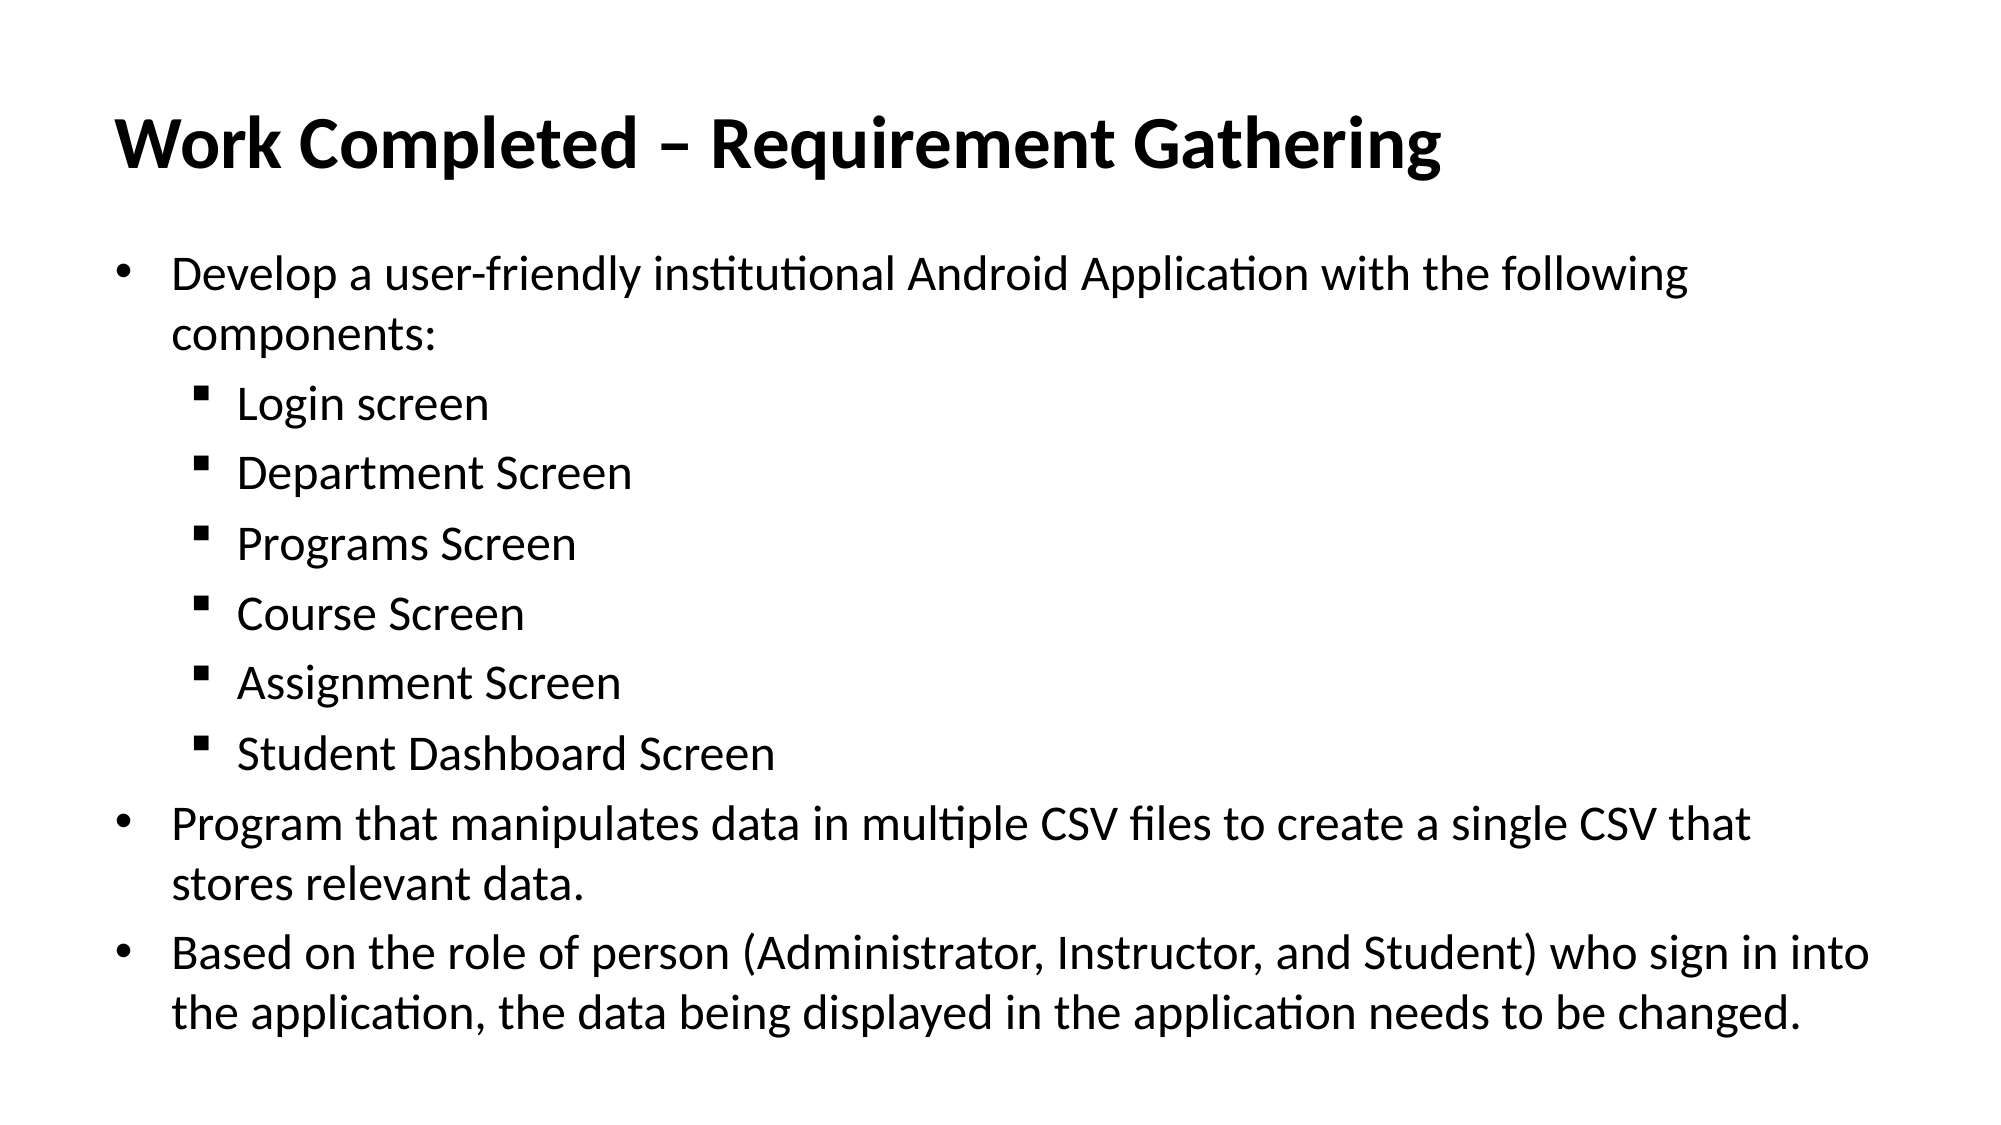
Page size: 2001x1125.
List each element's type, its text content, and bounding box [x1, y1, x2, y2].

list Develop a user-friendly institutional Android Application with the following components: Login screen Department Screen Programs Screen Course Screen Assignment Screen Student Dashboard Screen Program that manipulates data in multiple CSV files to create a single CSV that stores relevant data. Based on the role of person (Administrator, Instructor, and Student) who sign in into the application, the data being displayed in the application needs to be changed. [99, 232, 1900, 1098]
title Work Completed – Requirement Gathering [99, 45, 1900, 232]
